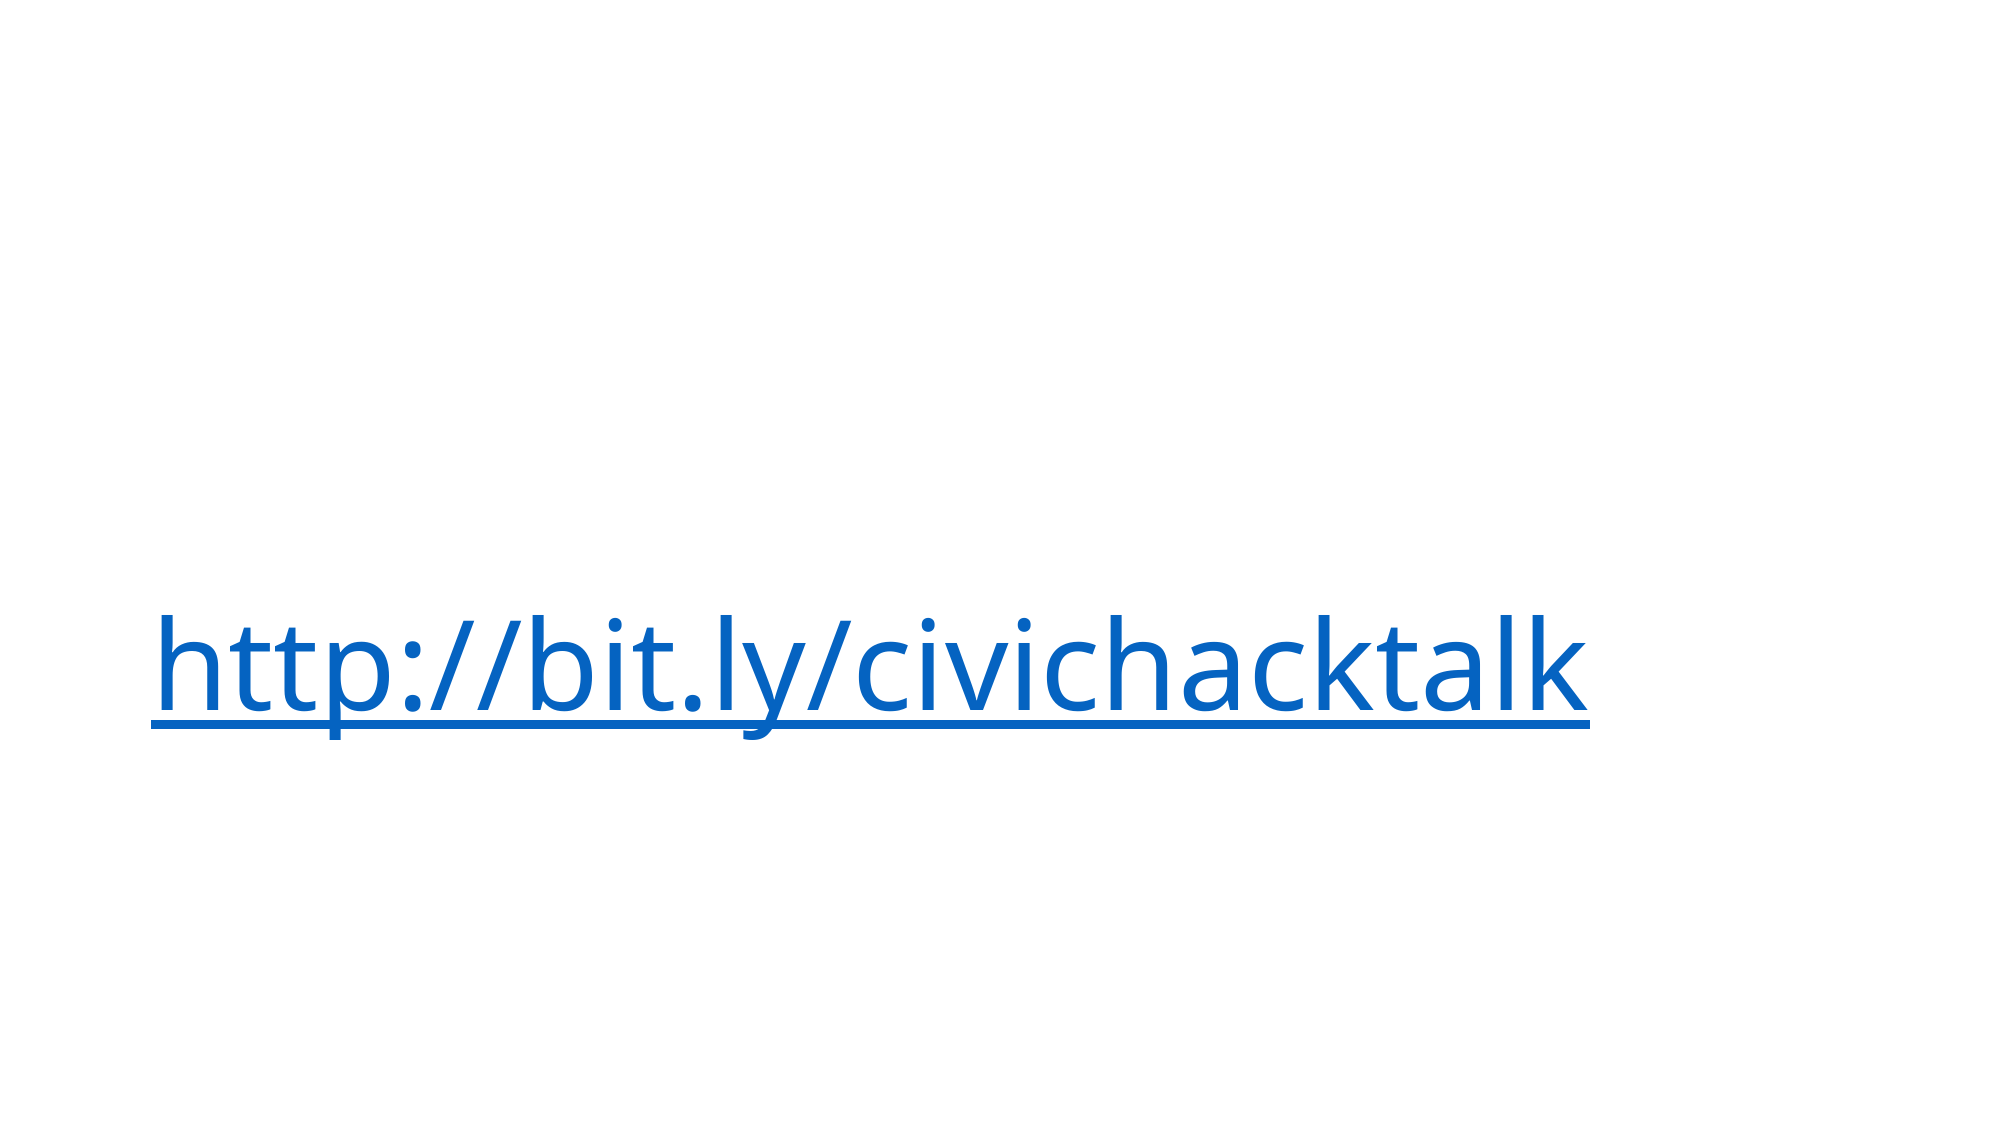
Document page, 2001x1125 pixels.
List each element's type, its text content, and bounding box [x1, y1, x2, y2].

title http://bit.ly/civichacktalk [136, 280, 1862, 749]
